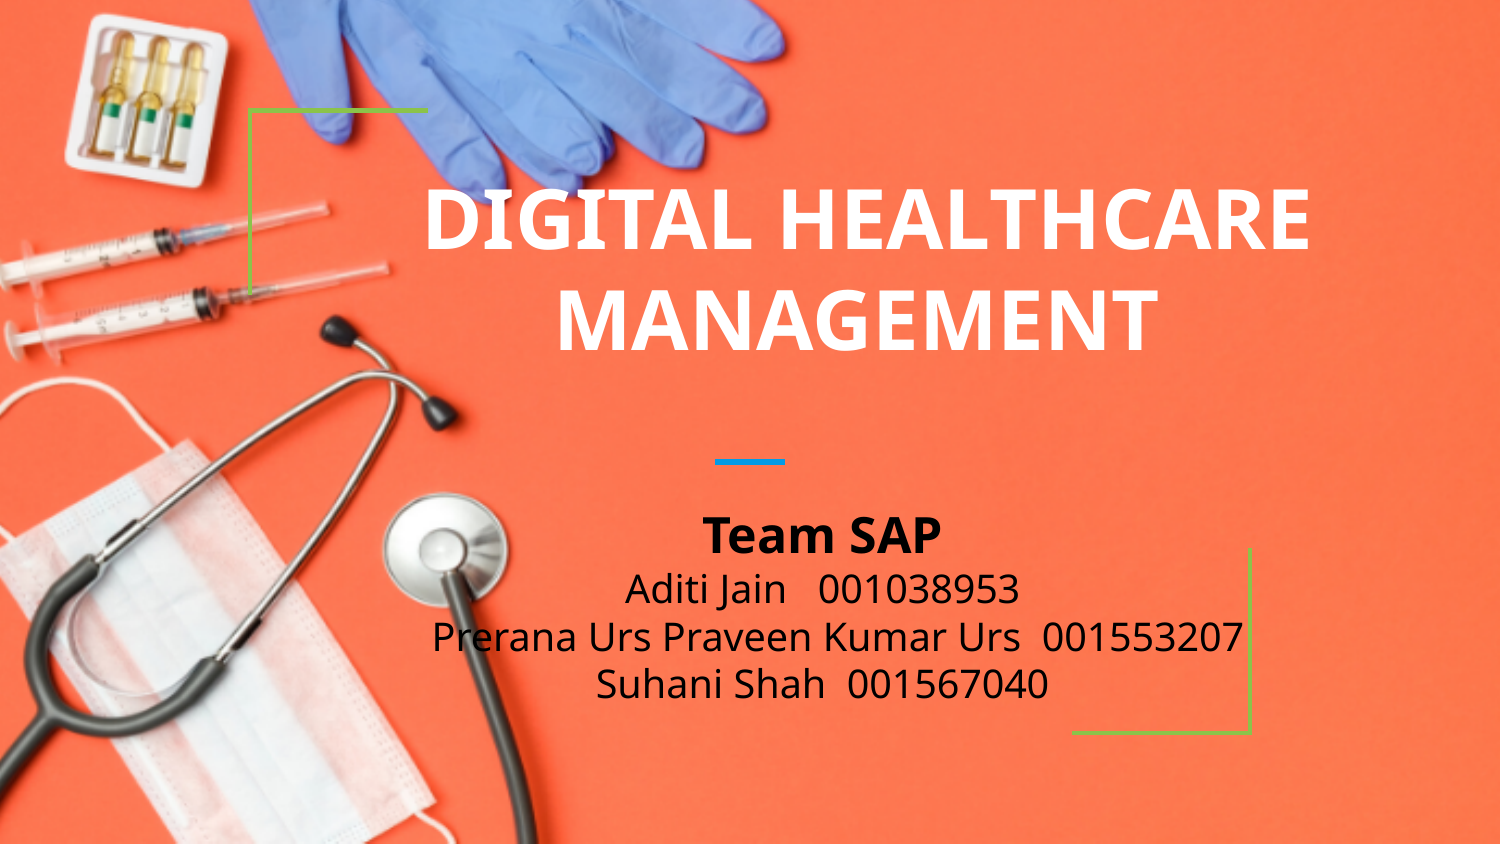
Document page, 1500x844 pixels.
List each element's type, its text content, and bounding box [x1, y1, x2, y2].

subtitle Team SAP Aditi Jain 001038953 Prerana Urs Praveen Kumar Urs 001553207 Suhani Shah 001567040 [348, 488, 1298, 789]
title DIGITAL HEALTHCARE MANAGEMENT [172, 43, 1500, 382]
picture [0, 0, 1500, 844]
